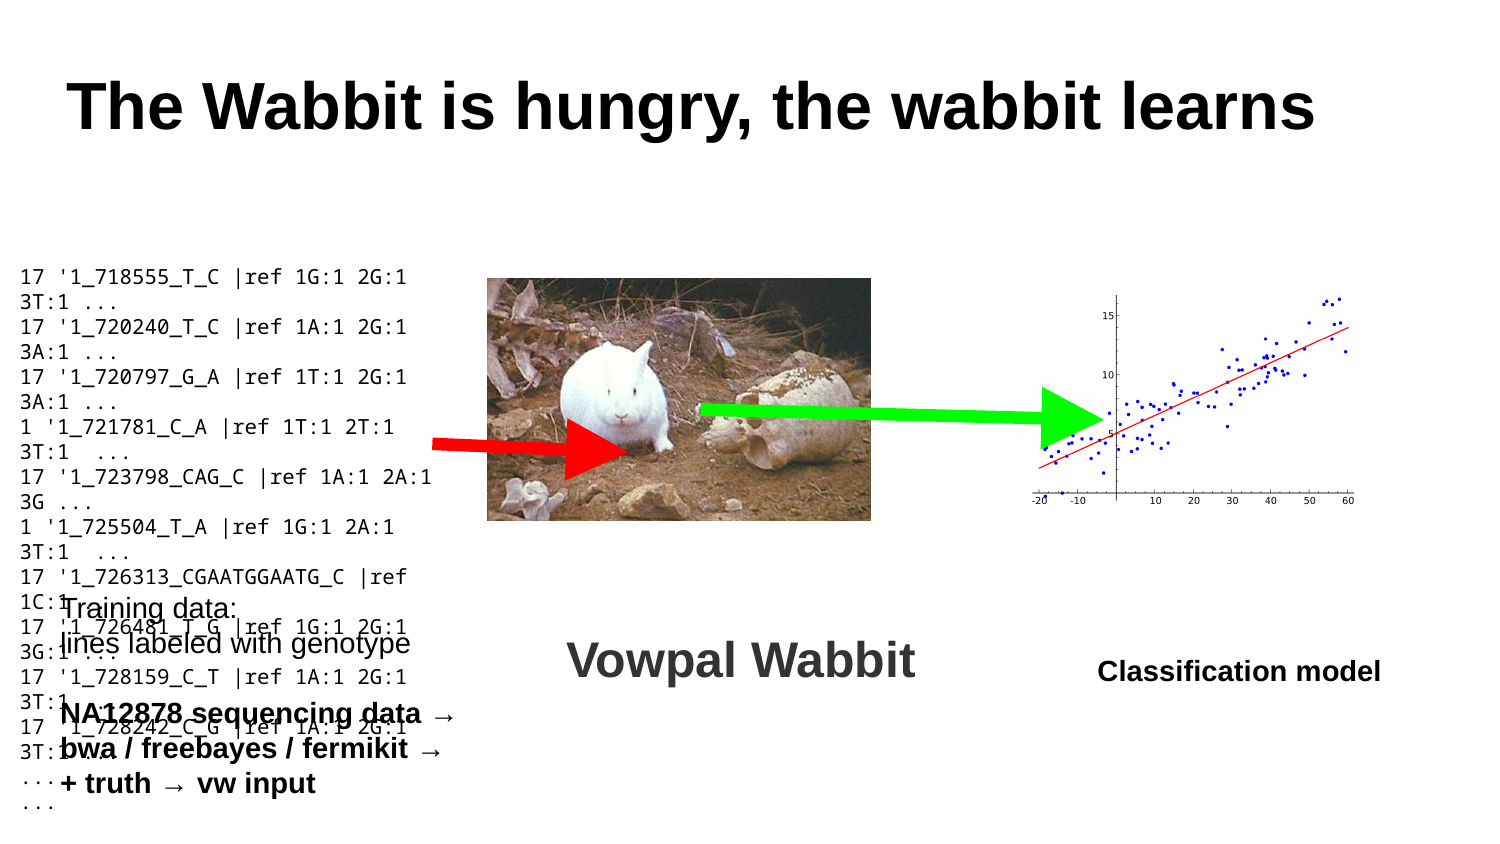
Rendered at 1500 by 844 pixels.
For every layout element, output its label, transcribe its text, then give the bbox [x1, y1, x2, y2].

text_box Training data: lines labeled with genotype NA12878 sequencing data → bwa / freebayes / fermikit → + truth → vw input [45, 574, 501, 700]
picture [1021, 282, 1364, 512]
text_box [432, 443, 629, 453]
text_box Vowpal Wabbit [550, 612, 954, 700]
text_box 17 '1_718555_T_C |ref 1G:1 2G:1 3T:1 ... 17 '1_720240_T_C |ref 1A:1 2G:1 3A:1 ... 17 '1_720797_G_A |ref 1T:1 2G:1 3A:1 ... 1 '1_721781_C_A |ref 1T:1 2T:1 3T:1 ... 17 '1_723798_CAG_C |ref 1A:1 2A:1 3G ... 1 '1_725504_T_A |ref 1G:1 2A:1 3T:1 ... 17 '1_726313_CGAATGGAATG_C |ref 1C:1 ... 17 '1_726481_T_G |ref 1G:1 2G:1 3G:1 ... 17 '1_728159_C_T |ref 1A:1 2G:1 3T:1 ... 17 '1_728242_C_G |ref 1A:1 2G:1 3T:1 ... ... ... [4, 248, 516, 571]
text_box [700, 409, 1105, 420]
picture [487, 278, 871, 521]
title The Wabbit is hungry, the wabbit learns [51, 48, 1404, 207]
text_box Classification model [1082, 637, 1488, 684]
text_box [1052, 610, 1427, 686]
